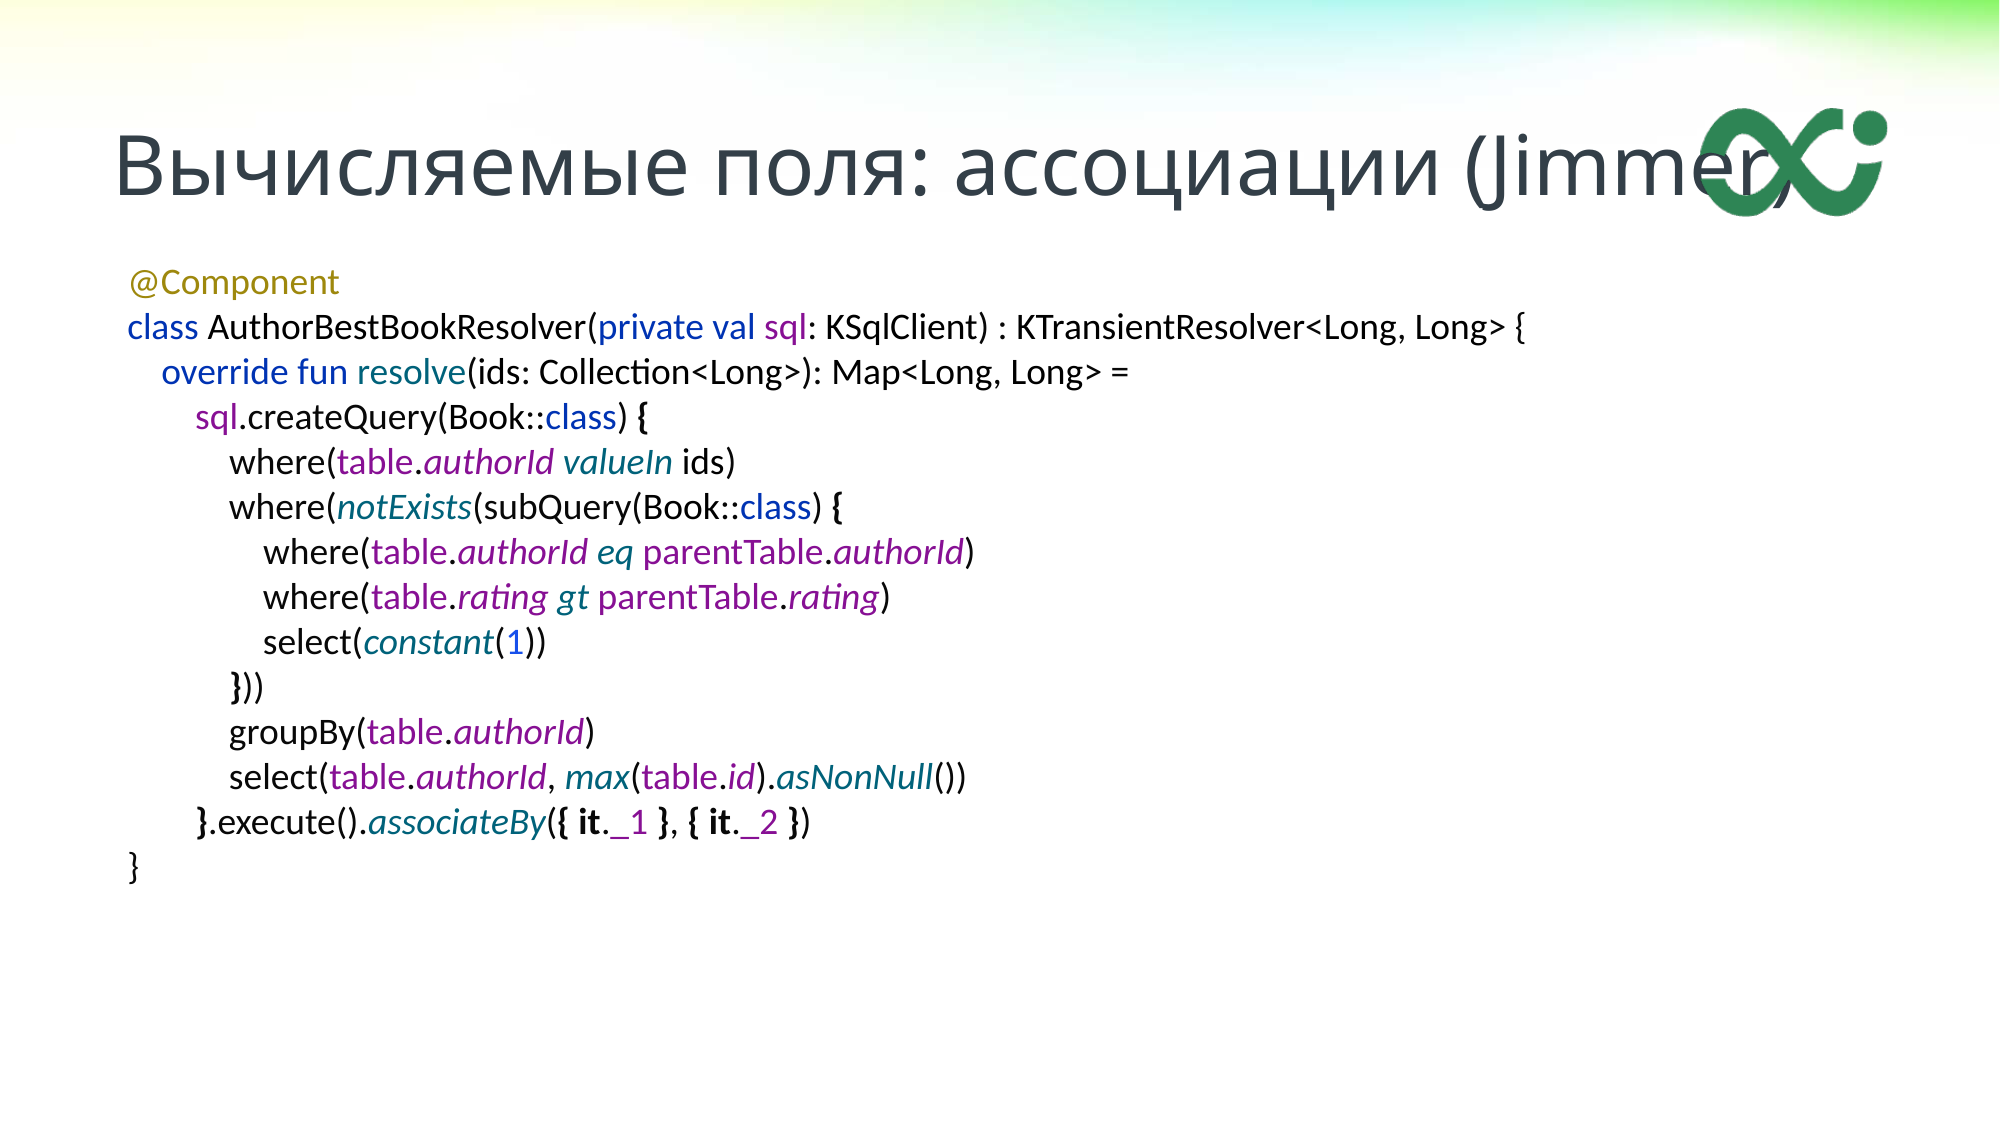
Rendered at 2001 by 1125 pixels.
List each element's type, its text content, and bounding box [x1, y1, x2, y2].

picture [1699, 105, 1888, 219]
text_box Вычисляемые поля: ассоциации (Jimmer) [112, 112, 1694, 213]
text_box [0, 0, 2000, 192]
text_box @Component class AuthorBestBookResolver(private val sql: KSqlClient) : KTransientResolver<Long, Long> { override fun resolve(ids: Collection<Long>): Map<Long, Long> = sql.createQuery(Book::class) { where(table.authorId valueIn ids) where(notExists(subQuery(Book::class) { where(table.authorId eq parentTable.authorId) where(table.rating gt parentTable.rating) select(constant(1)) })) groupBy(table.authorId) select(table.authorId, max(table.id).asNonNull()) }.execute().associateBy({ it._1 }, { it._2 }) } [112, 249, 1550, 895]
